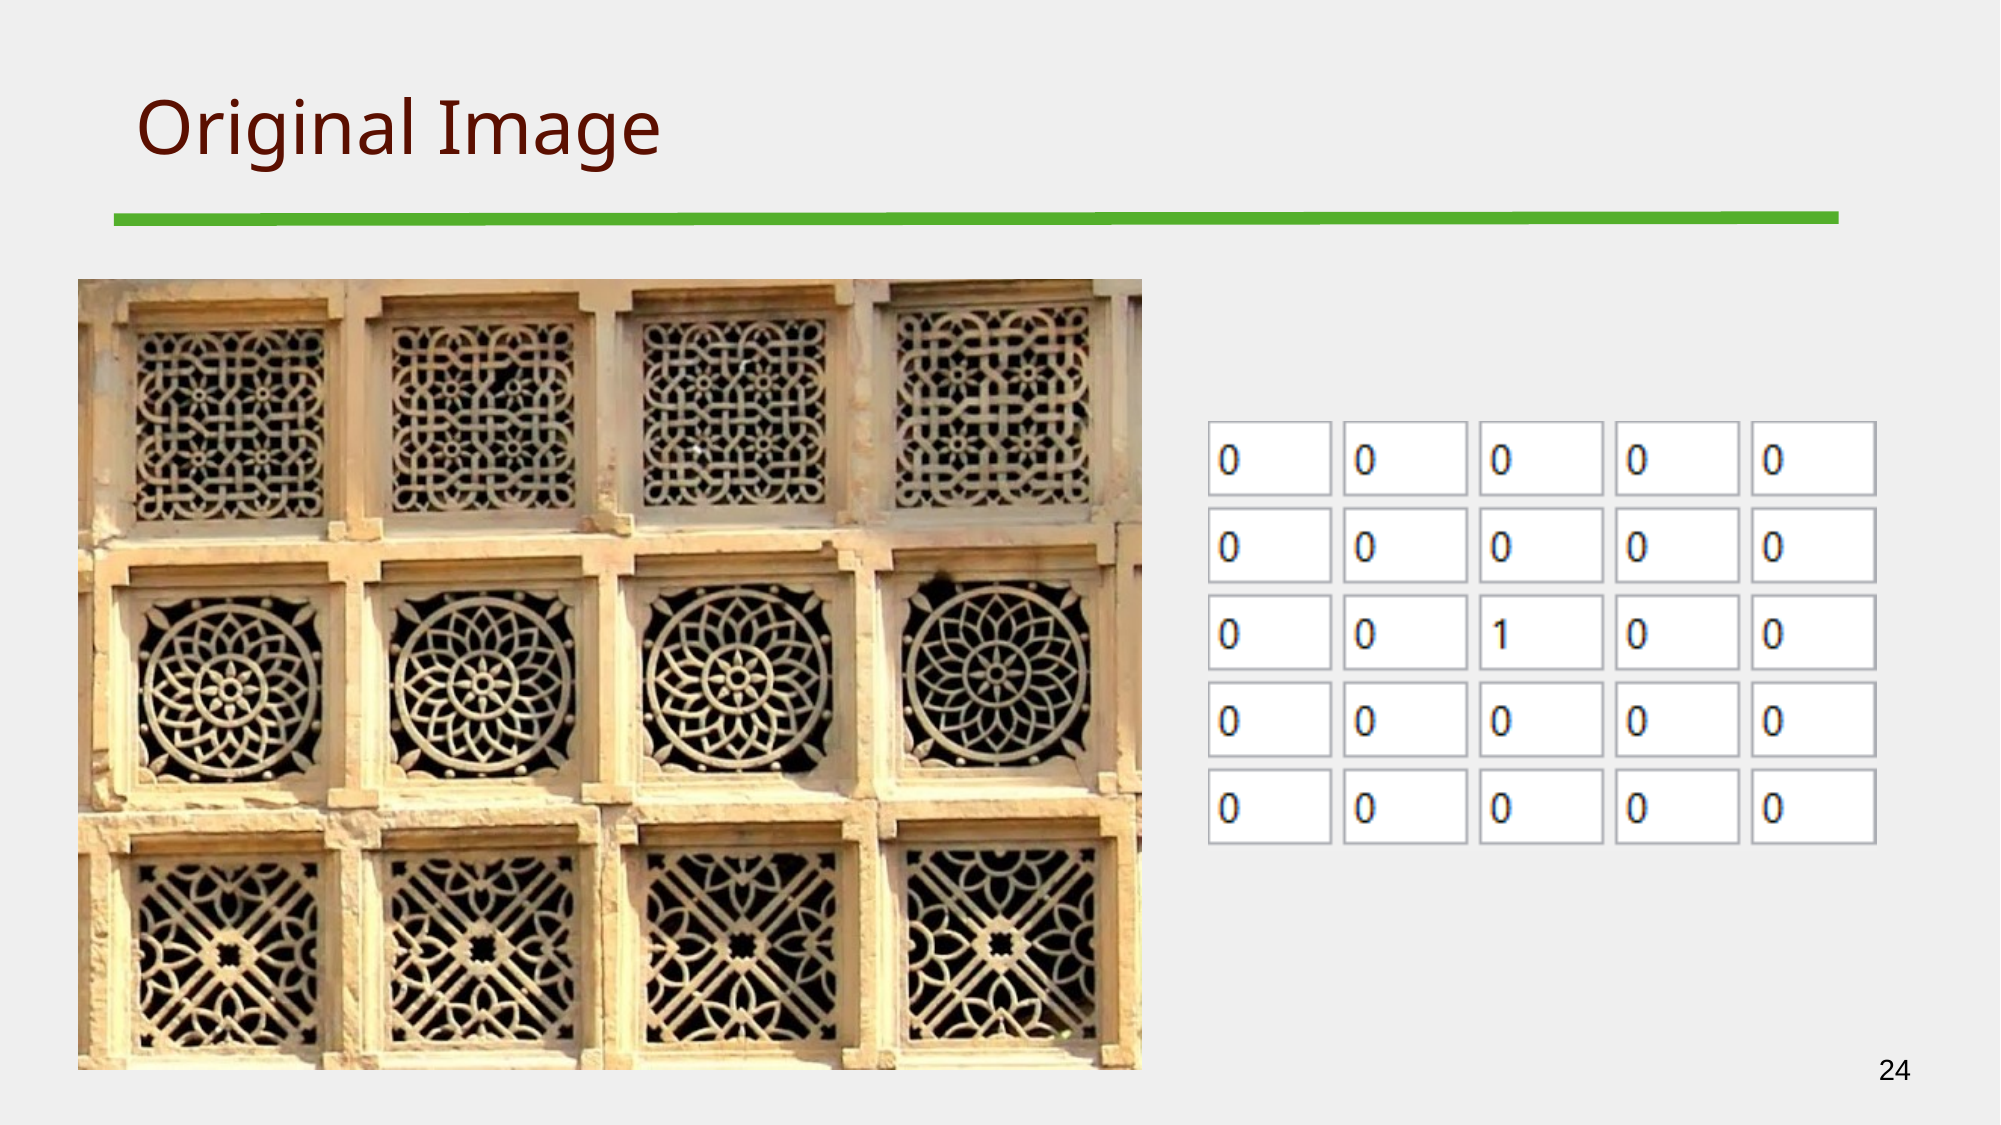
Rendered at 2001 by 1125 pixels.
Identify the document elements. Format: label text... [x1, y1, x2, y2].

picture [77, 279, 1142, 1070]
title Original Image [115, 59, 1839, 199]
slide_number ‹#› [1858, 1025, 1979, 1112]
picture [1208, 421, 1877, 851]
